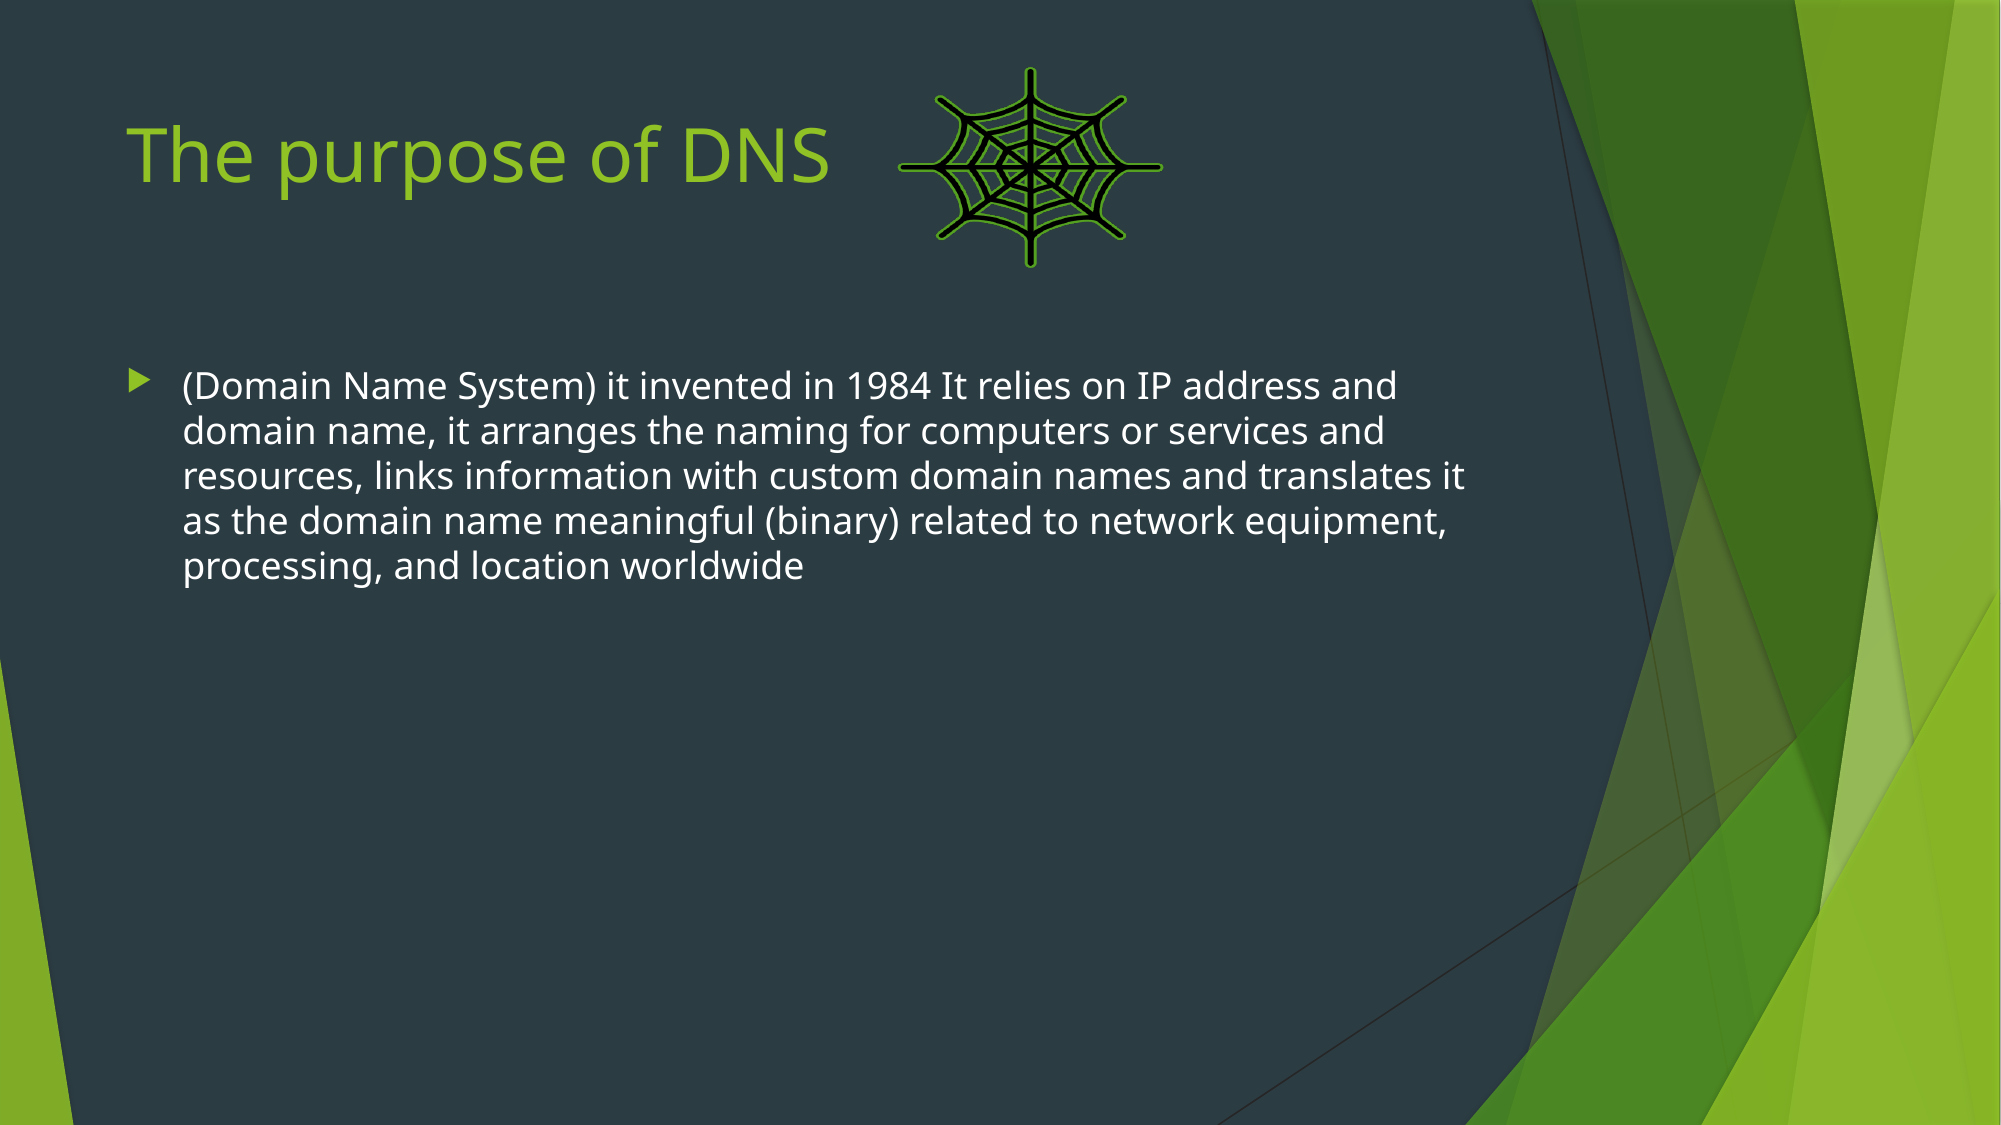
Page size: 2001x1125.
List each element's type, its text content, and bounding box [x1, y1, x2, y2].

list (Domain Name System) it invented in 1984 It relies on IP address and domain name, it arranges the naming for computers or services and resources, links information with custom domain names and translates it as the domain name meaningful (binary) related to network equipment, processing, and location worldwide [111, 354, 1522, 992]
title The purpose of DNS [111, 99, 1522, 317]
picture [887, 61, 1175, 280]
